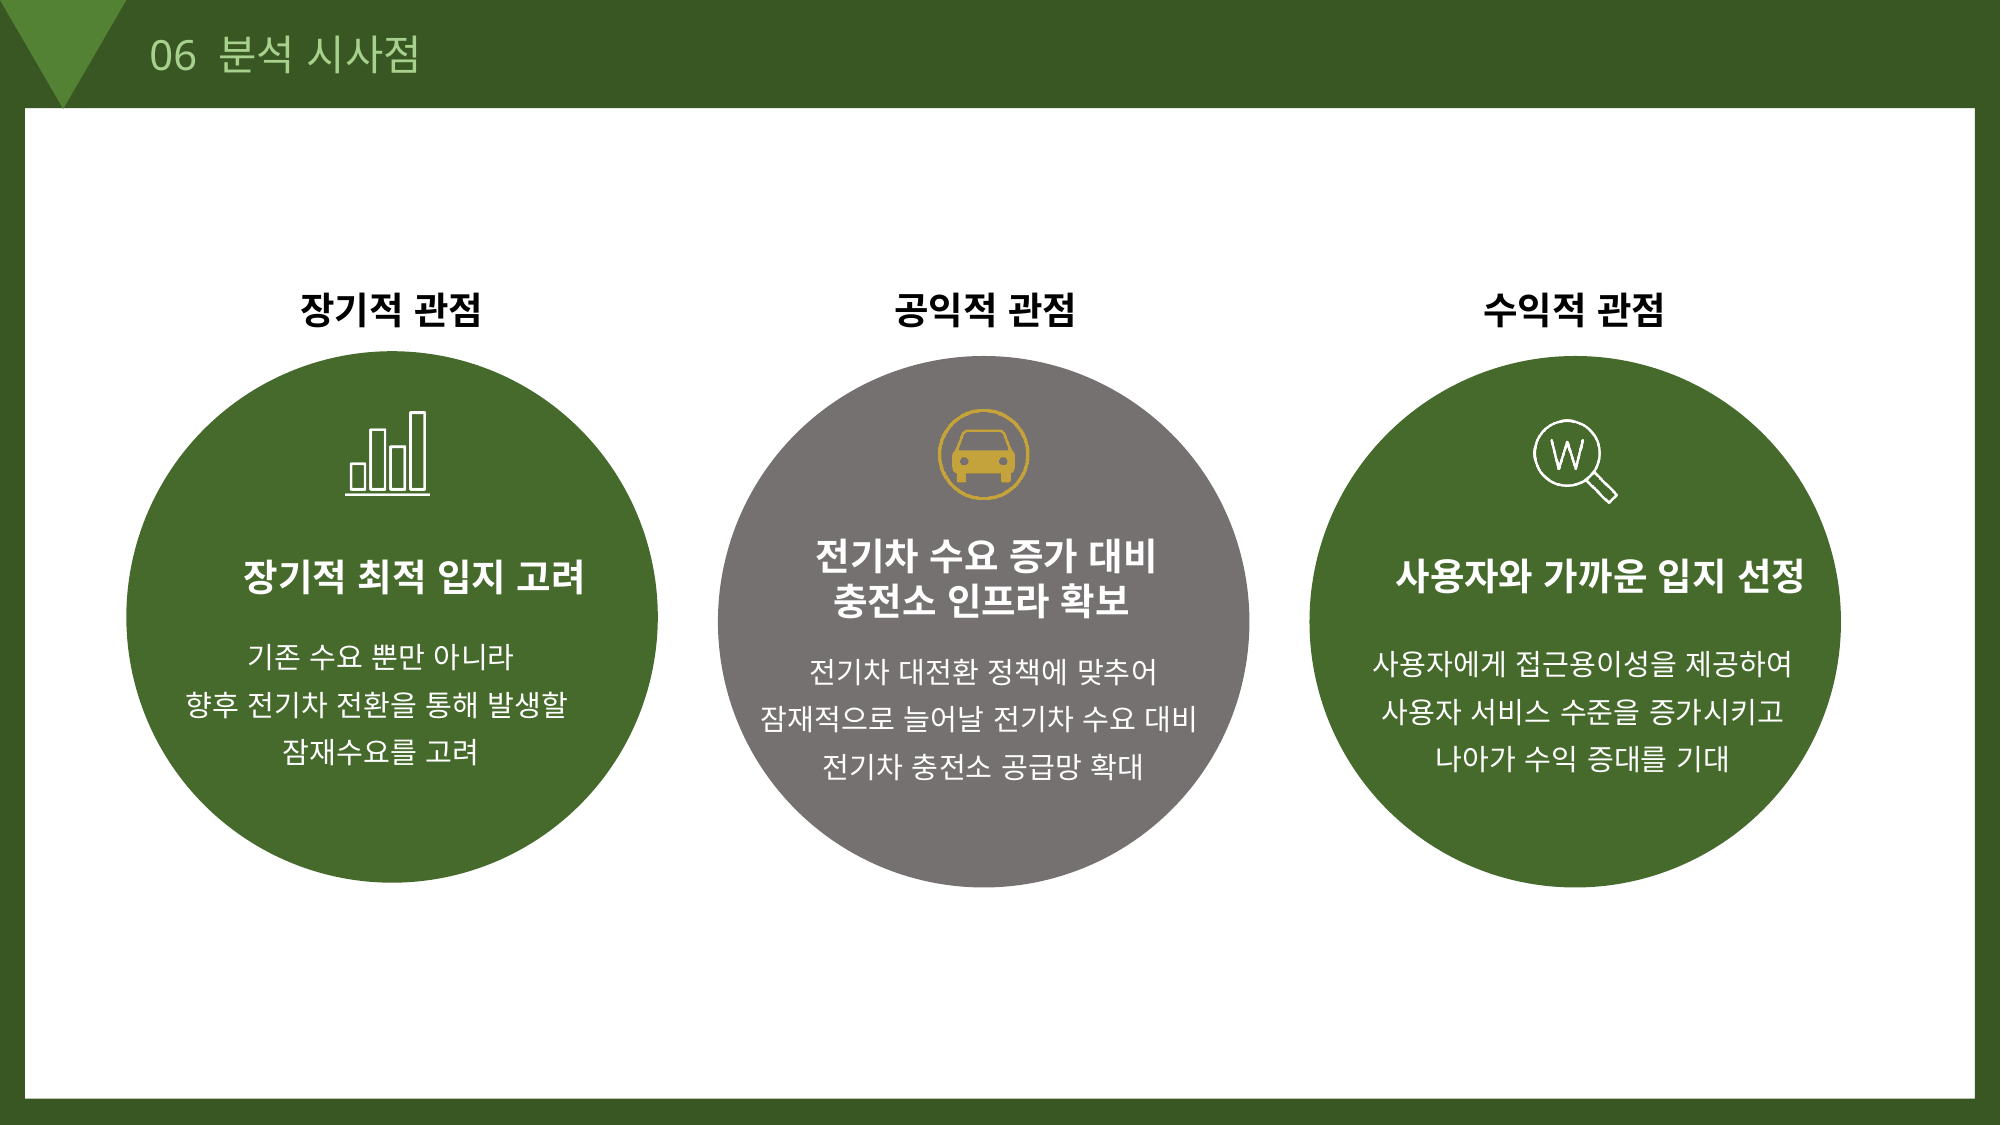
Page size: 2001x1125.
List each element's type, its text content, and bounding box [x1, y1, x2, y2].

text_box [1308, 354, 1843, 776]
text_box 전기차 수요 증가 대비 충전소 인프라 확보 [801, 525, 1173, 630]
picture [1533, 419, 1618, 504]
text_box 장기적 관점 [285, 279, 499, 340]
text_box [778, 792, 1190, 889]
picture [345, 411, 430, 496]
text_box 전기차 대전환 정책에 맞추어 잠재적으로 늘어날 전기차 수요 대비 전기차 충전소 공급망 확대 [745, 646, 1222, 792]
text_box 사용자와 가까운 입지 선정 [1380, 545, 1833, 605]
text_box 수익적 관점 [1468, 279, 1682, 340]
text_box 06 분석 시사점 [134, 21, 450, 87]
text_box 공익적 관점 [879, 279, 1093, 340]
text_box 기존 수요 뿐만 아니라 향후 전기차 전환을 통해 발생할 잠재수요를 고려 [170, 631, 593, 777]
text_box [0, 0, 2000, 1125]
text_box 장기적 최적 입지 고려 [229, 546, 601, 607]
text_box 사용자에게 접근용이성을 제공하여 사용자 서비스 수준을 증가시키고 나아가 수익 증대를 기대 [1357, 639, 1809, 784]
picture [924, 394, 1043, 513]
text_box [716, 354, 1251, 742]
text_box [0, 0, 128, 112]
text_box [1363, 784, 1787, 889]
text_box [125, 350, 659, 884]
